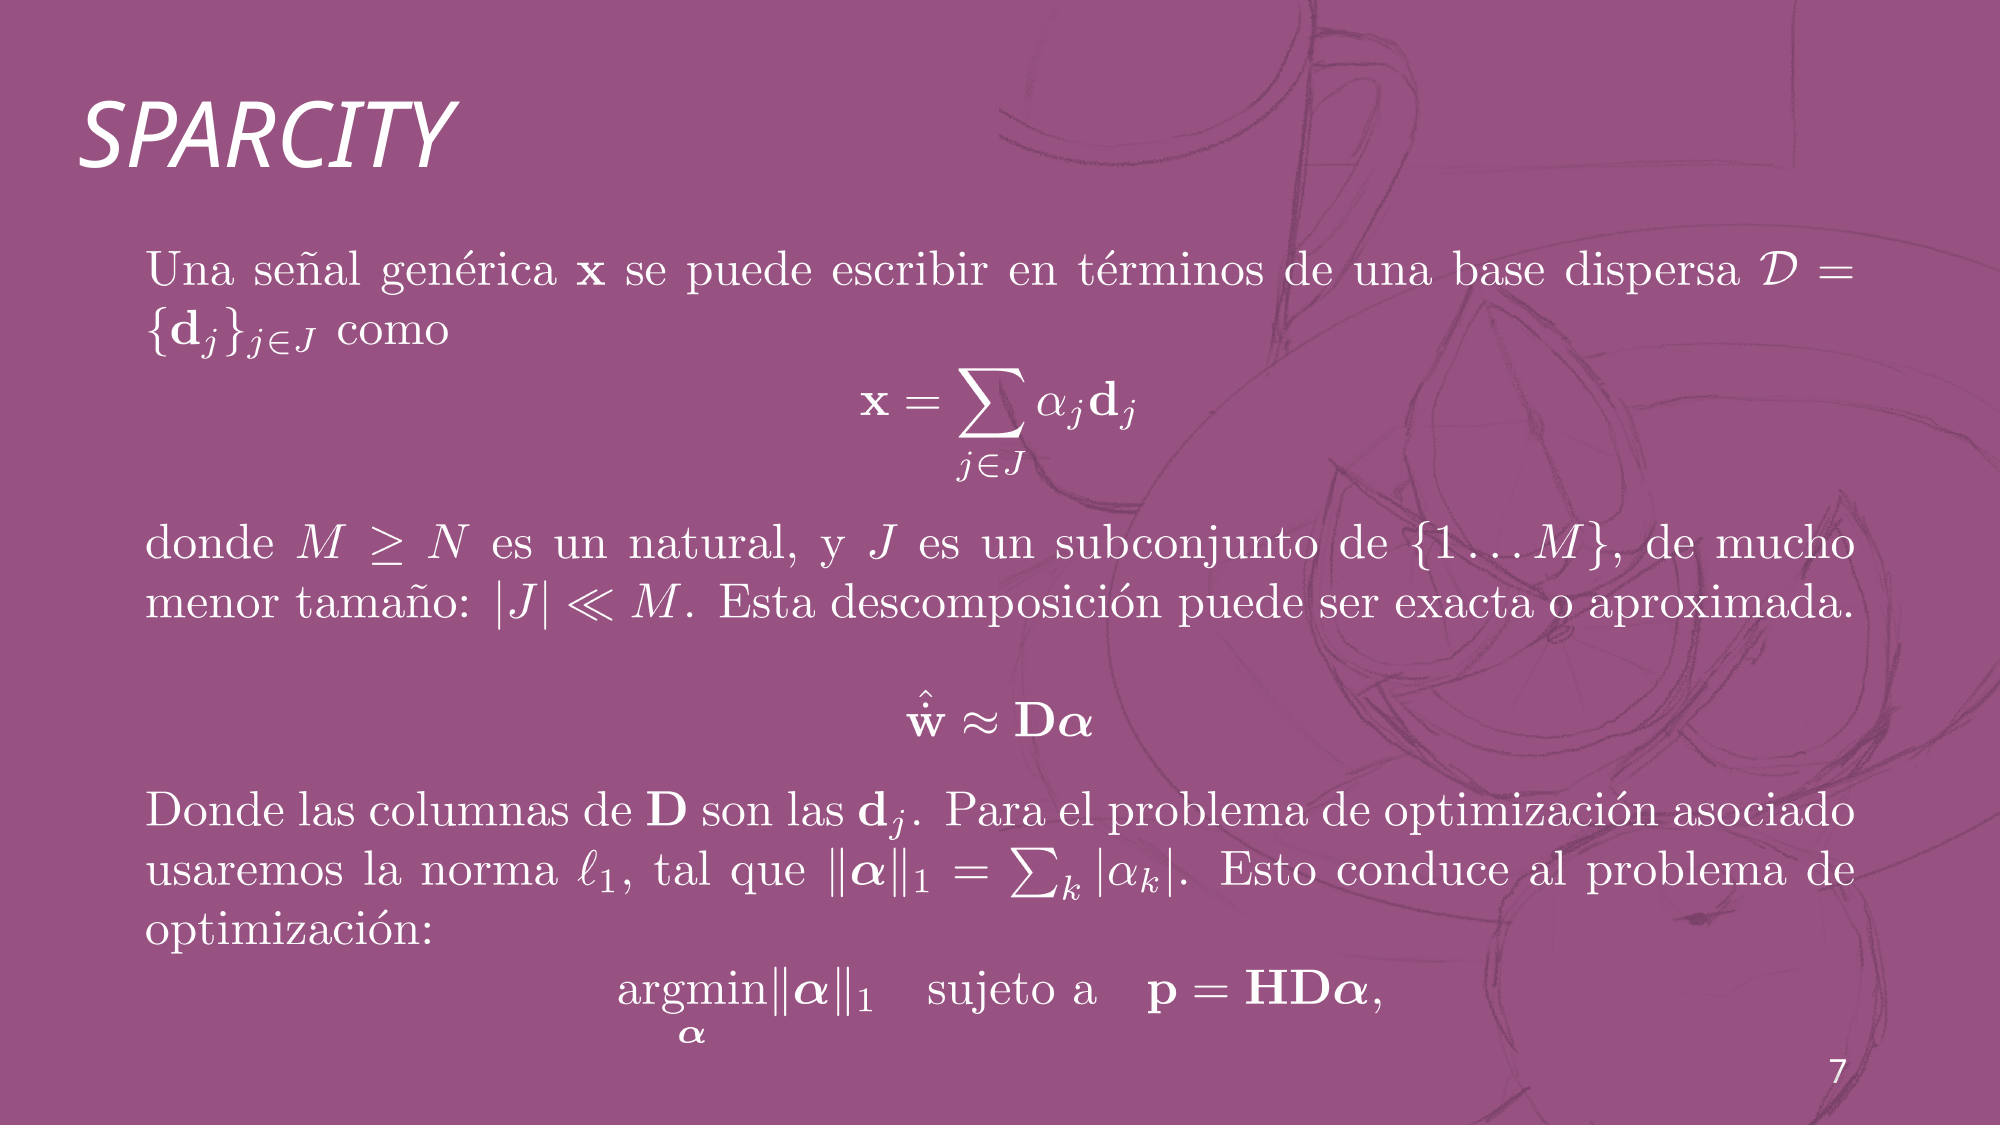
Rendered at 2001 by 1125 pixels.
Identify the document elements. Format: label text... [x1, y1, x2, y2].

picture [146, 0, 2000, 1125]
title SPARCITY [63, 29, 999, 247]
